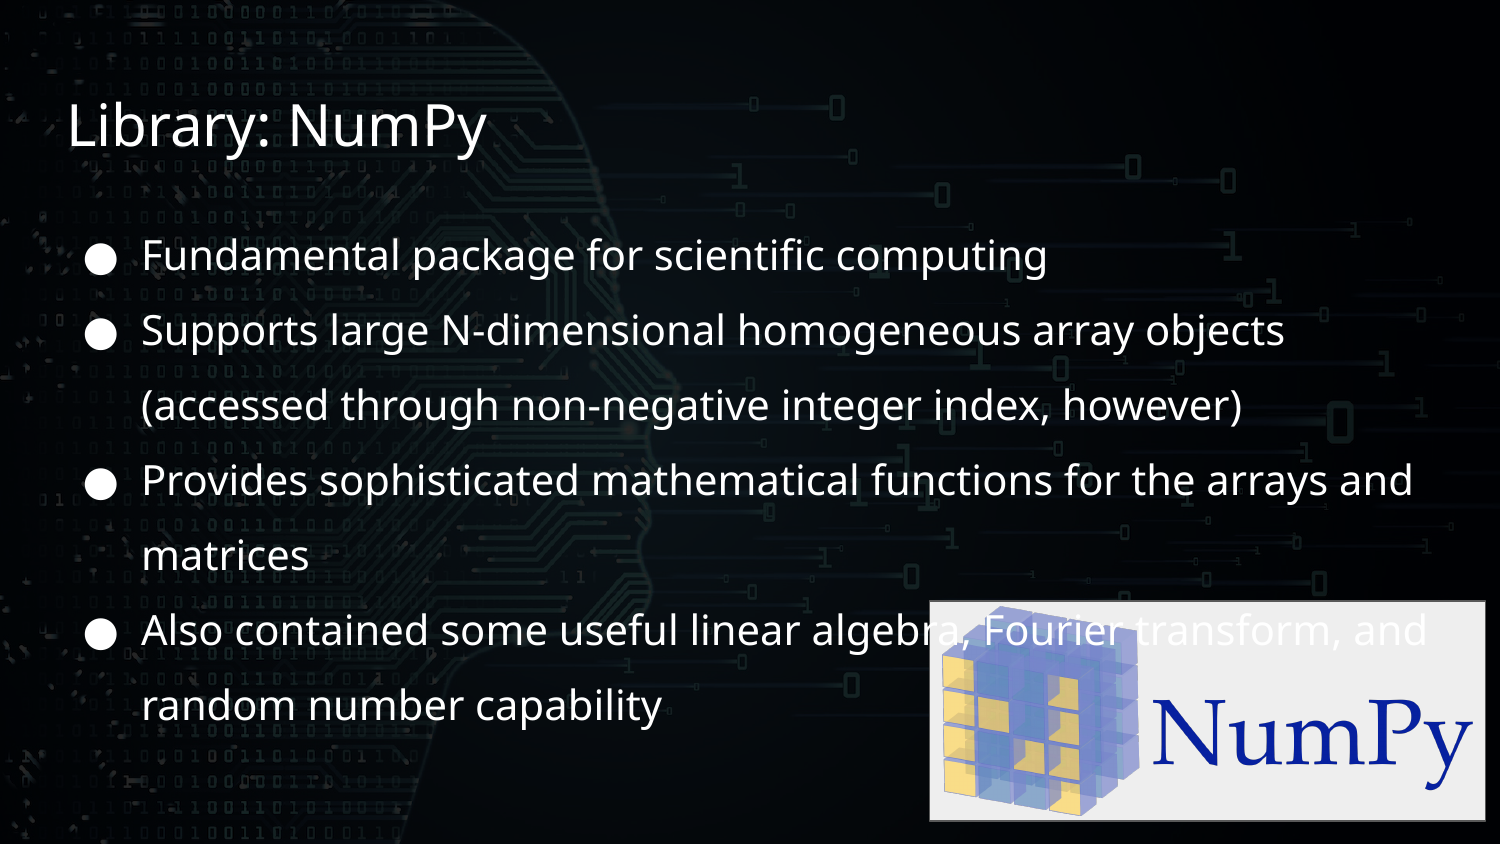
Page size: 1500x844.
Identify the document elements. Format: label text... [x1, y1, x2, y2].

text_box [929, 750, 939, 821]
text_box [1449, 601, 1486, 821]
picture [0, 0, 1500, 844]
list Fundamental package for scientific computing Supports large N-dimensional homogeneous array objects (accessed through non-negative integer index, however) Provides sophisticated mathematical functions for the arrays and matrices Also contained some useful linear algebra, Fourier transform, and random number capability [51, 189, 1449, 750]
title Library: NumPy [51, 72, 1449, 167]
